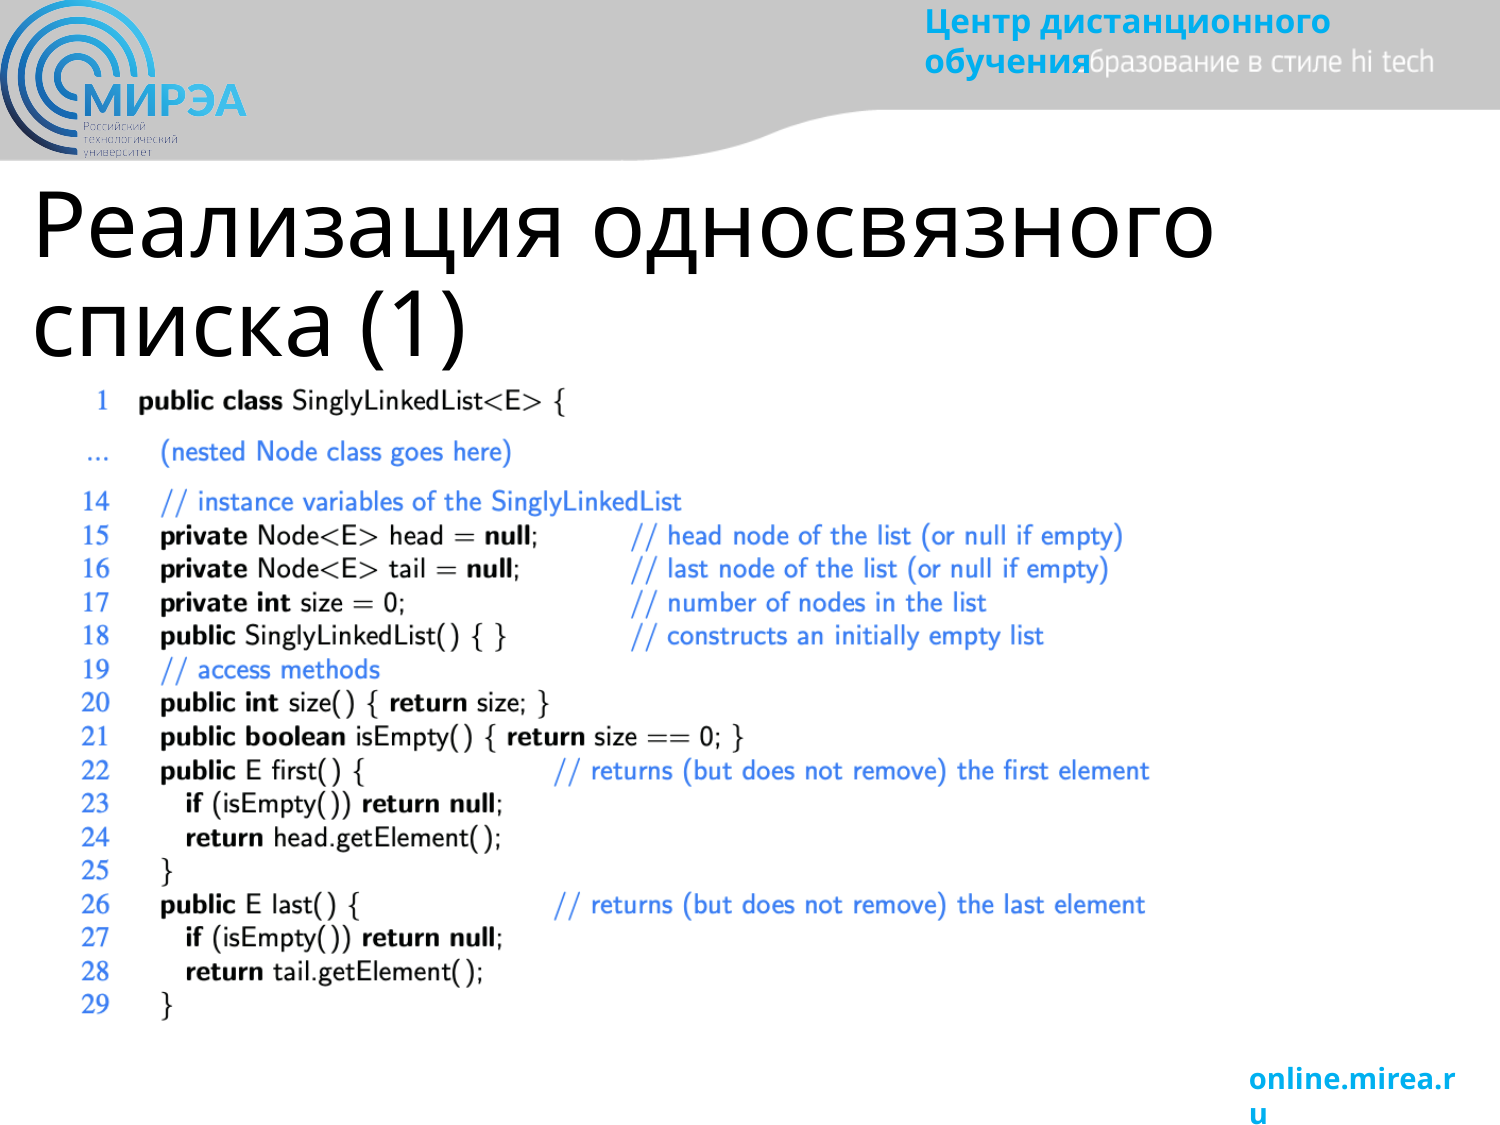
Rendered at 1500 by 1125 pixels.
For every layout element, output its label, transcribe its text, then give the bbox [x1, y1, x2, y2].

picture [0, 0, 247, 159]
title Реализация односвязного списка (1) [16, 170, 1463, 319]
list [67, 383, 1195, 1025]
